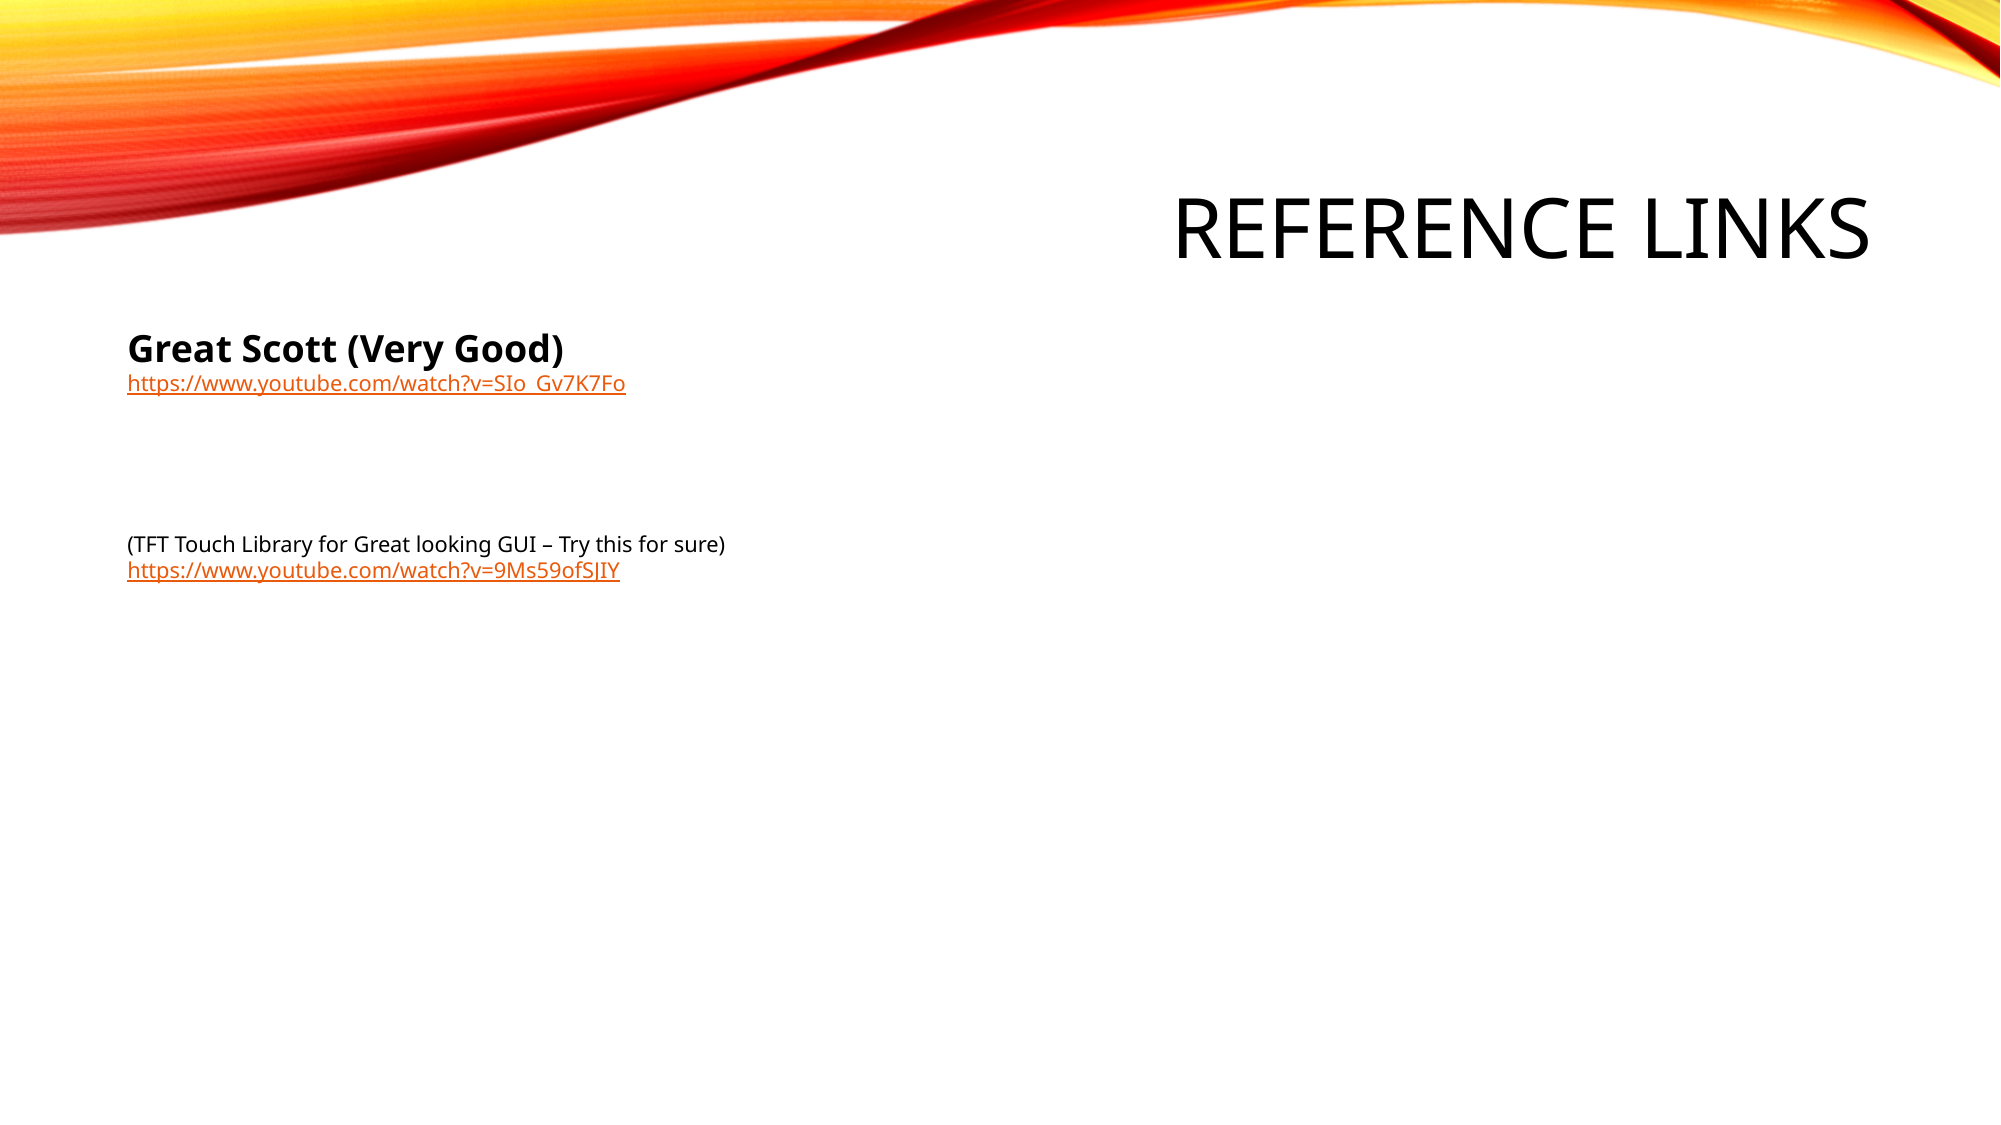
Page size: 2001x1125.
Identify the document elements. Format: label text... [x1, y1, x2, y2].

text_box Great Scott (Very Good) https://www.youtube.com/watch?v=SIo_Gv7K7Fo (TFT Touch Library for Great looking GUI – Try this for sure) https://www.youtube.com/watch?v=9Ms59ofSJIY [112, 317, 1598, 725]
title Reference linkS [474, 125, 1888, 338]
picture [0, 0, 2000, 237]
